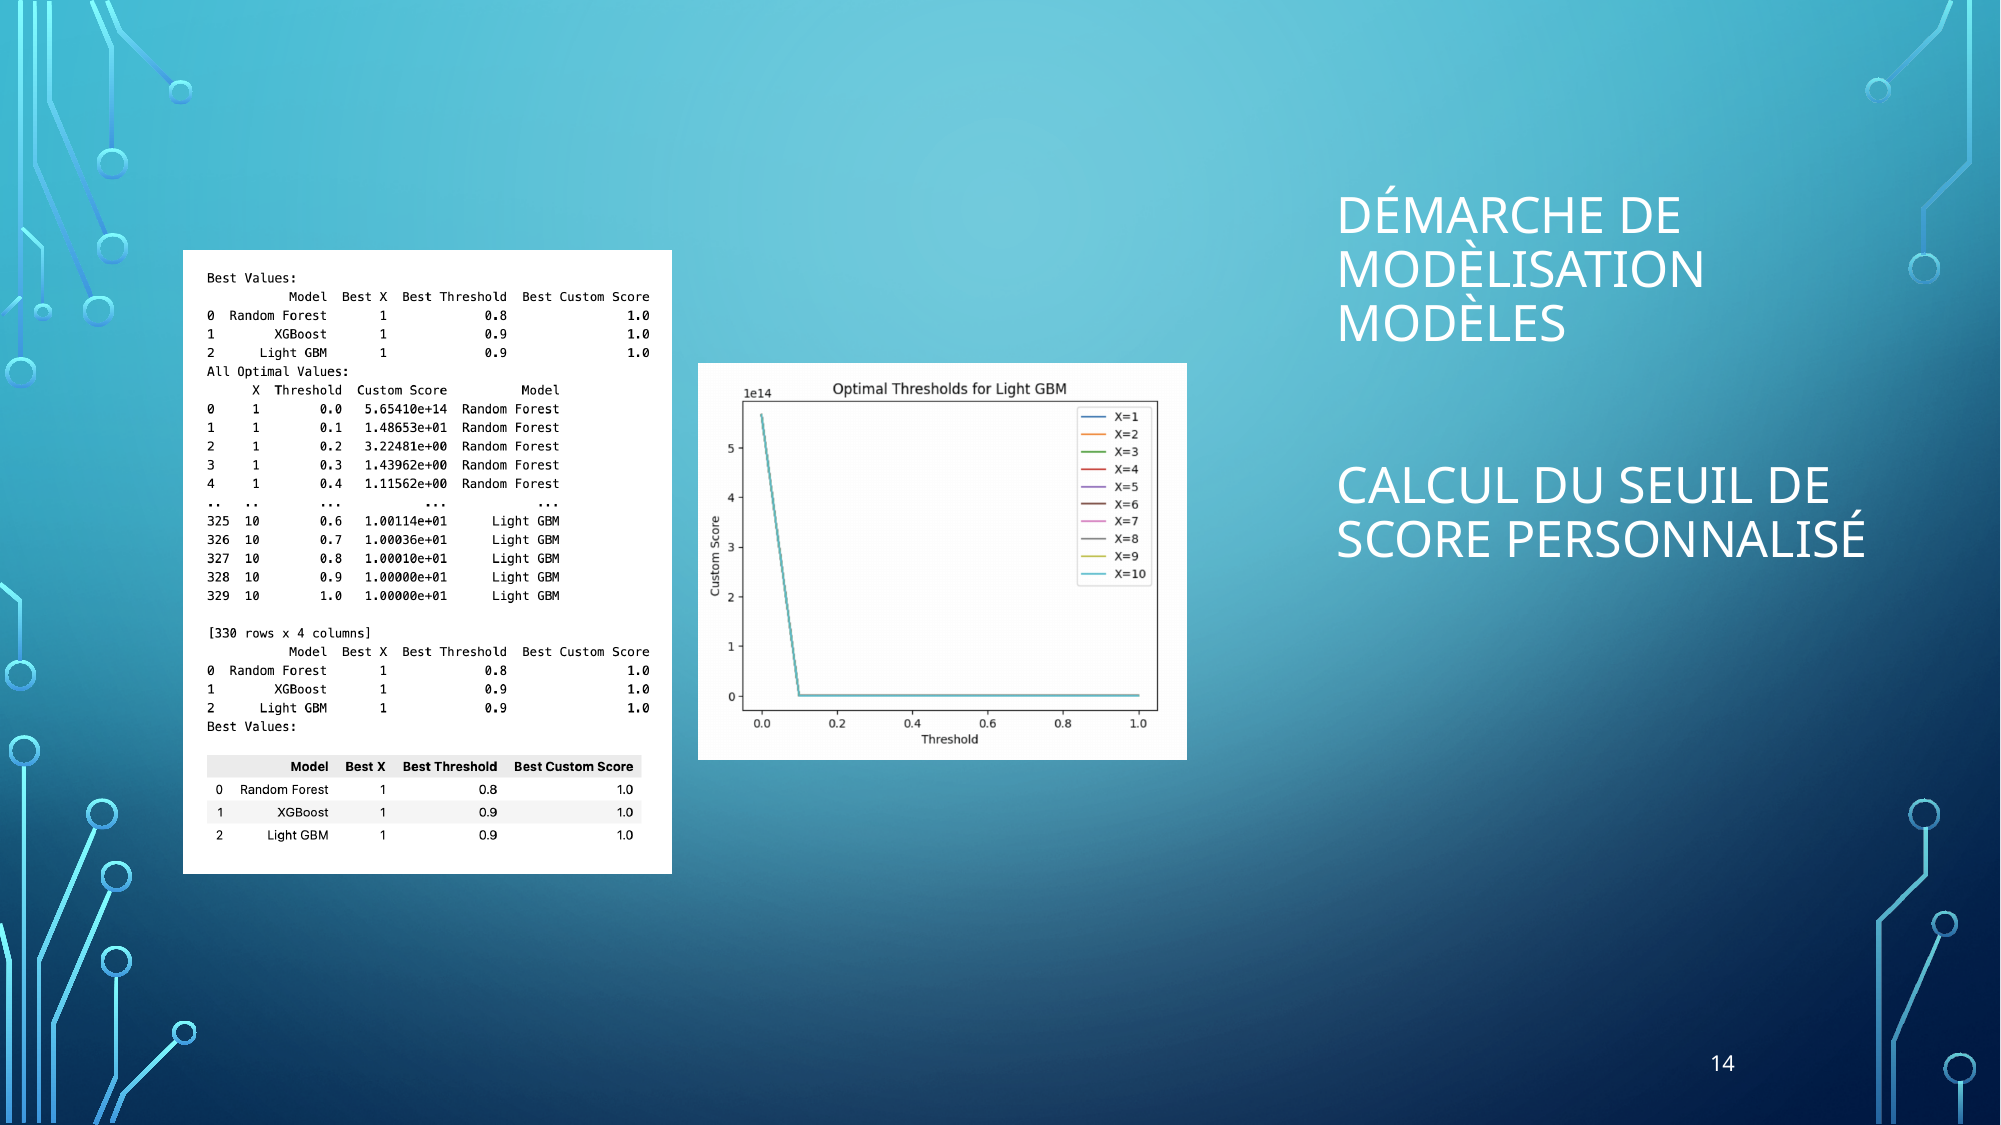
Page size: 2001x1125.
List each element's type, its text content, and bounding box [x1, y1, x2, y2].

picture [183, 249, 672, 874]
picture [698, 363, 1187, 761]
slide_number 14 [1623, 1035, 1750, 1095]
title Démarche de modèlisation Modèles Calcul du seuil de score personnalisé [1321, 182, 1895, 576]
